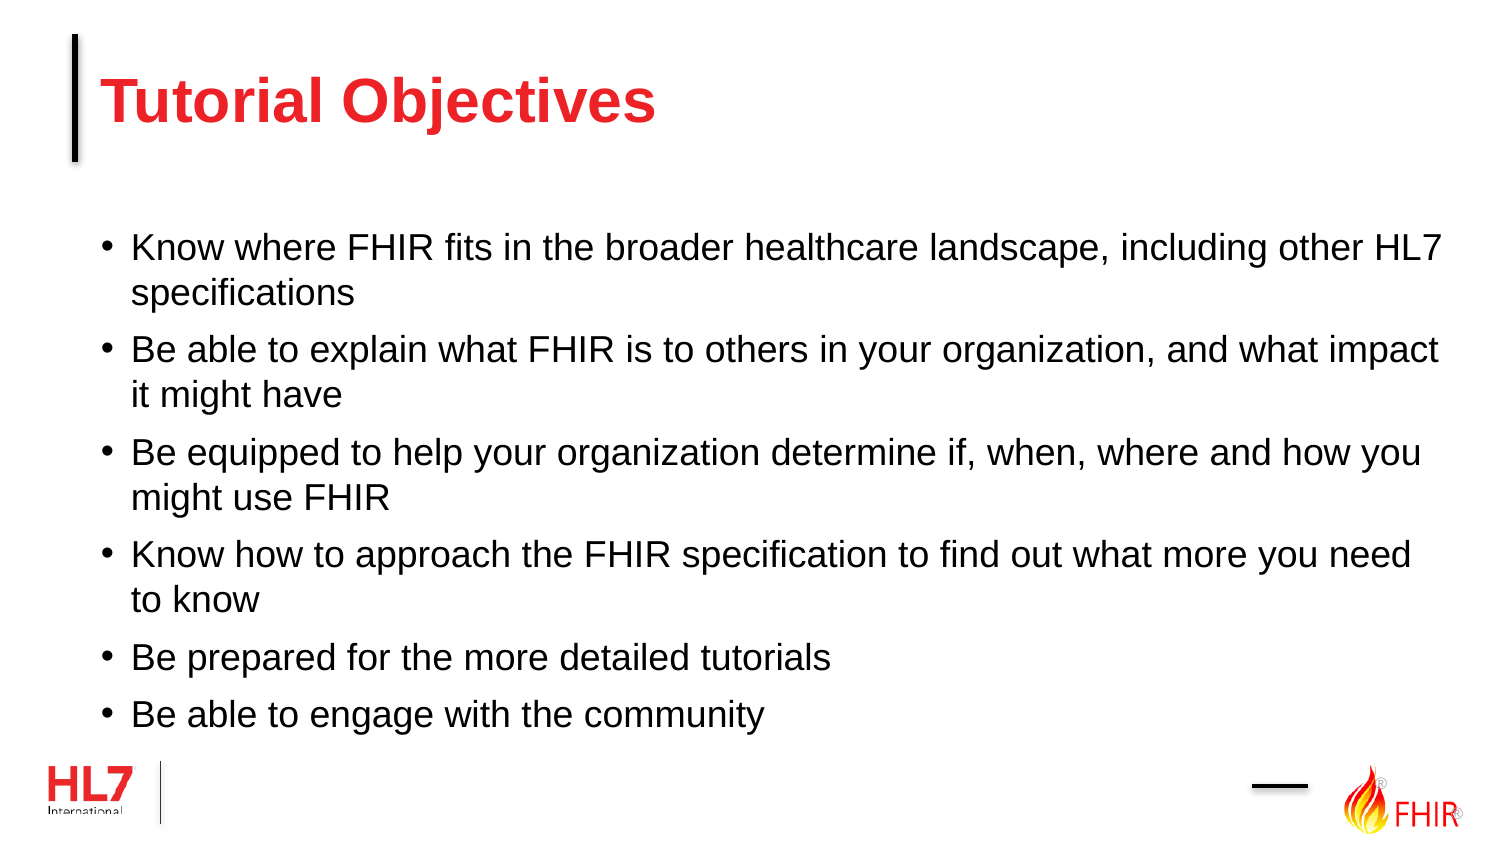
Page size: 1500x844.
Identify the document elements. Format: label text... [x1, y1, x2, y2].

list Know where FHIR fits in the broader healthcare landscape, including other HL7 specifications Be able to explain what FHIR is to others in your organization, and what impact it might have Be equipped to help your organization determine if, when, where and how you might use FHIR Know how to approach the FHIR specification to find out what more you need to know Be prepared for the more detailed tutorials Be able to engage with the community [100, 222, 1451, 731]
title Tutorial Objectives [100, 33, 1451, 163]
picture [1339, 760, 1463, 837]
